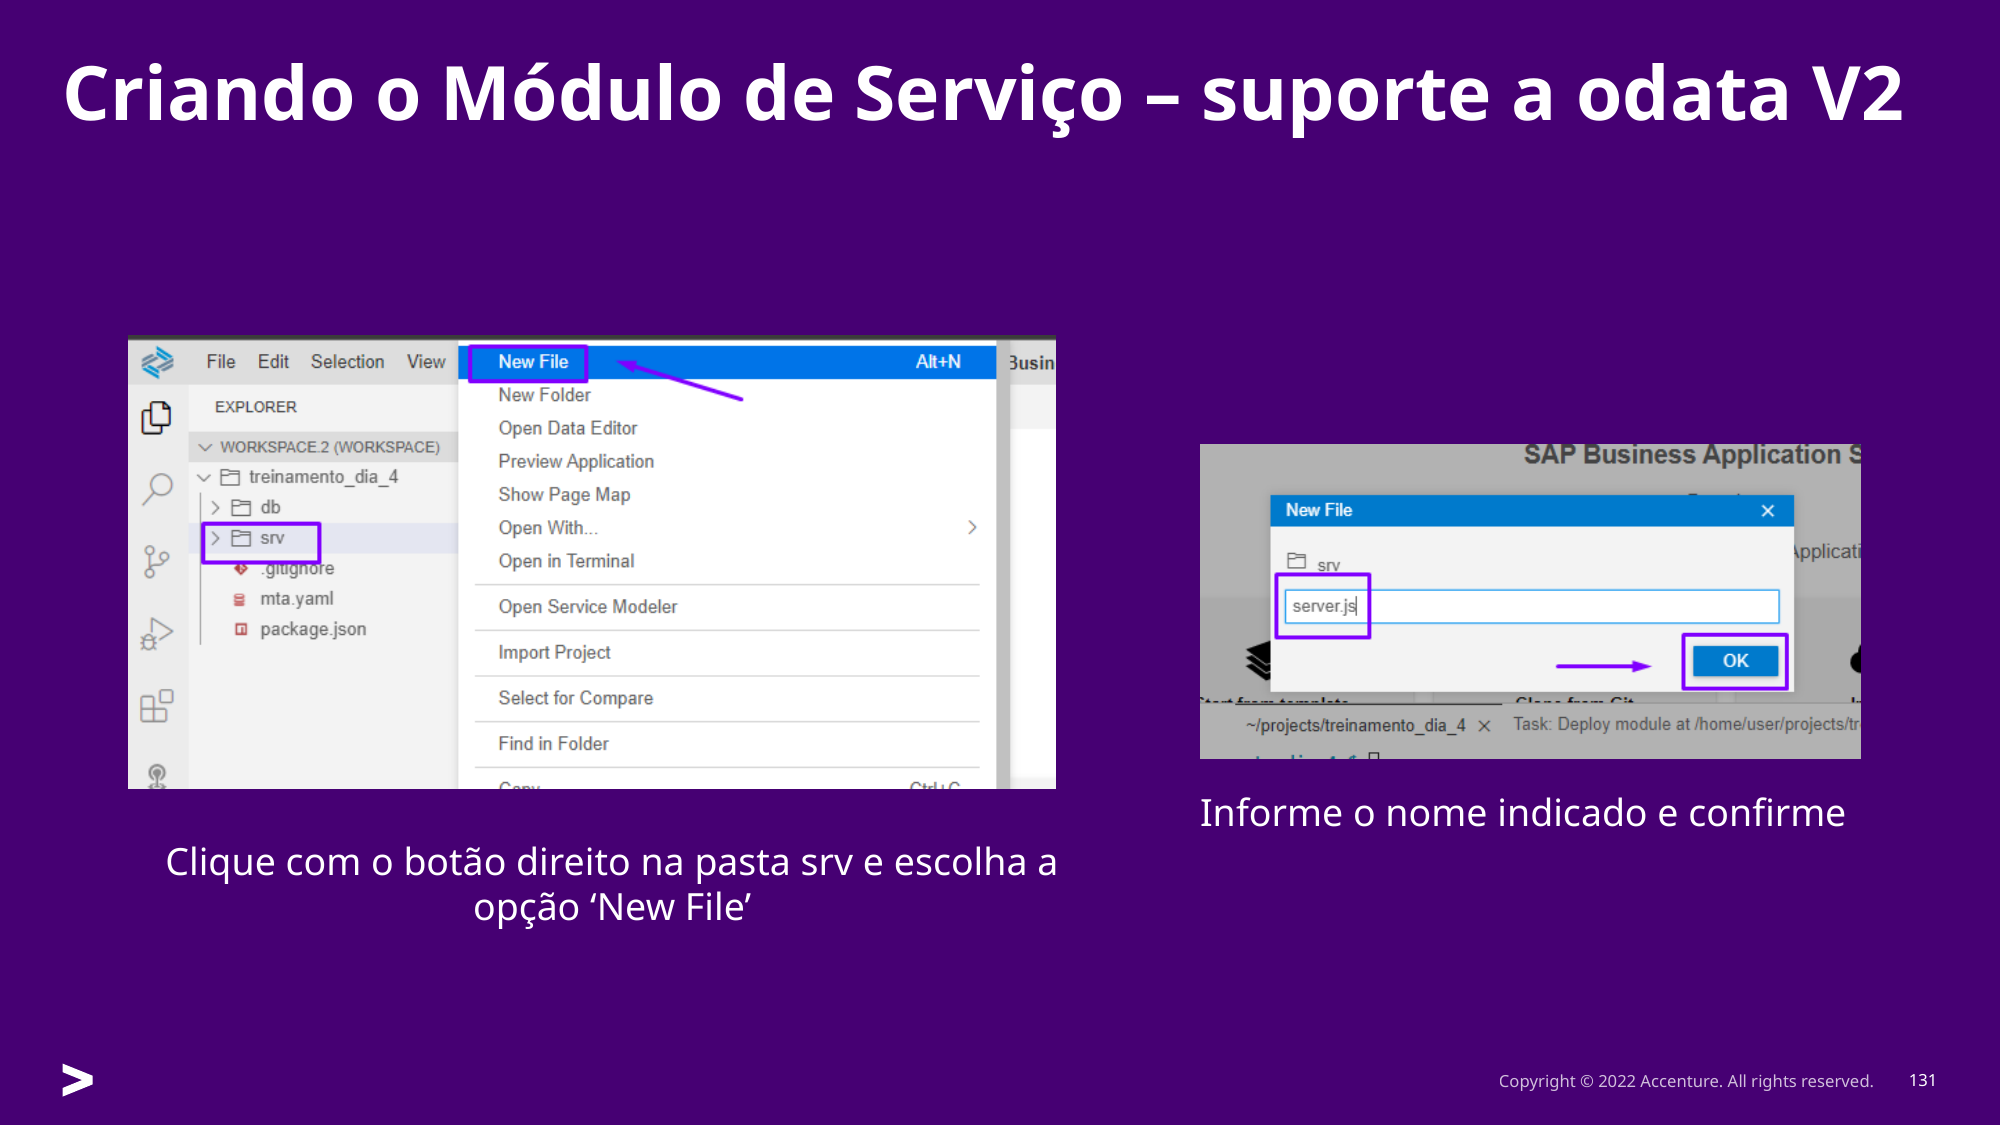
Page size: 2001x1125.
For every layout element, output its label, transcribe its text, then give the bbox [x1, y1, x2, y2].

slide_number 131 [1883, 1064, 1938, 1098]
text_box Clique com o botão direito na pasta srv e escolha a opção ‘New File’ [128, 837, 1096, 965]
picture [1199, 444, 1861, 759]
text_box Informe o nome indicado e confirme [1200, 788, 1861, 877]
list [128, 335, 1056, 789]
title Criando o Módulo de Serviço – suporte a odata V2 [62, 62, 1938, 225]
footer Copyright © 2022 Accenture. All rights reserved. [1200, 1064, 1875, 1097]
